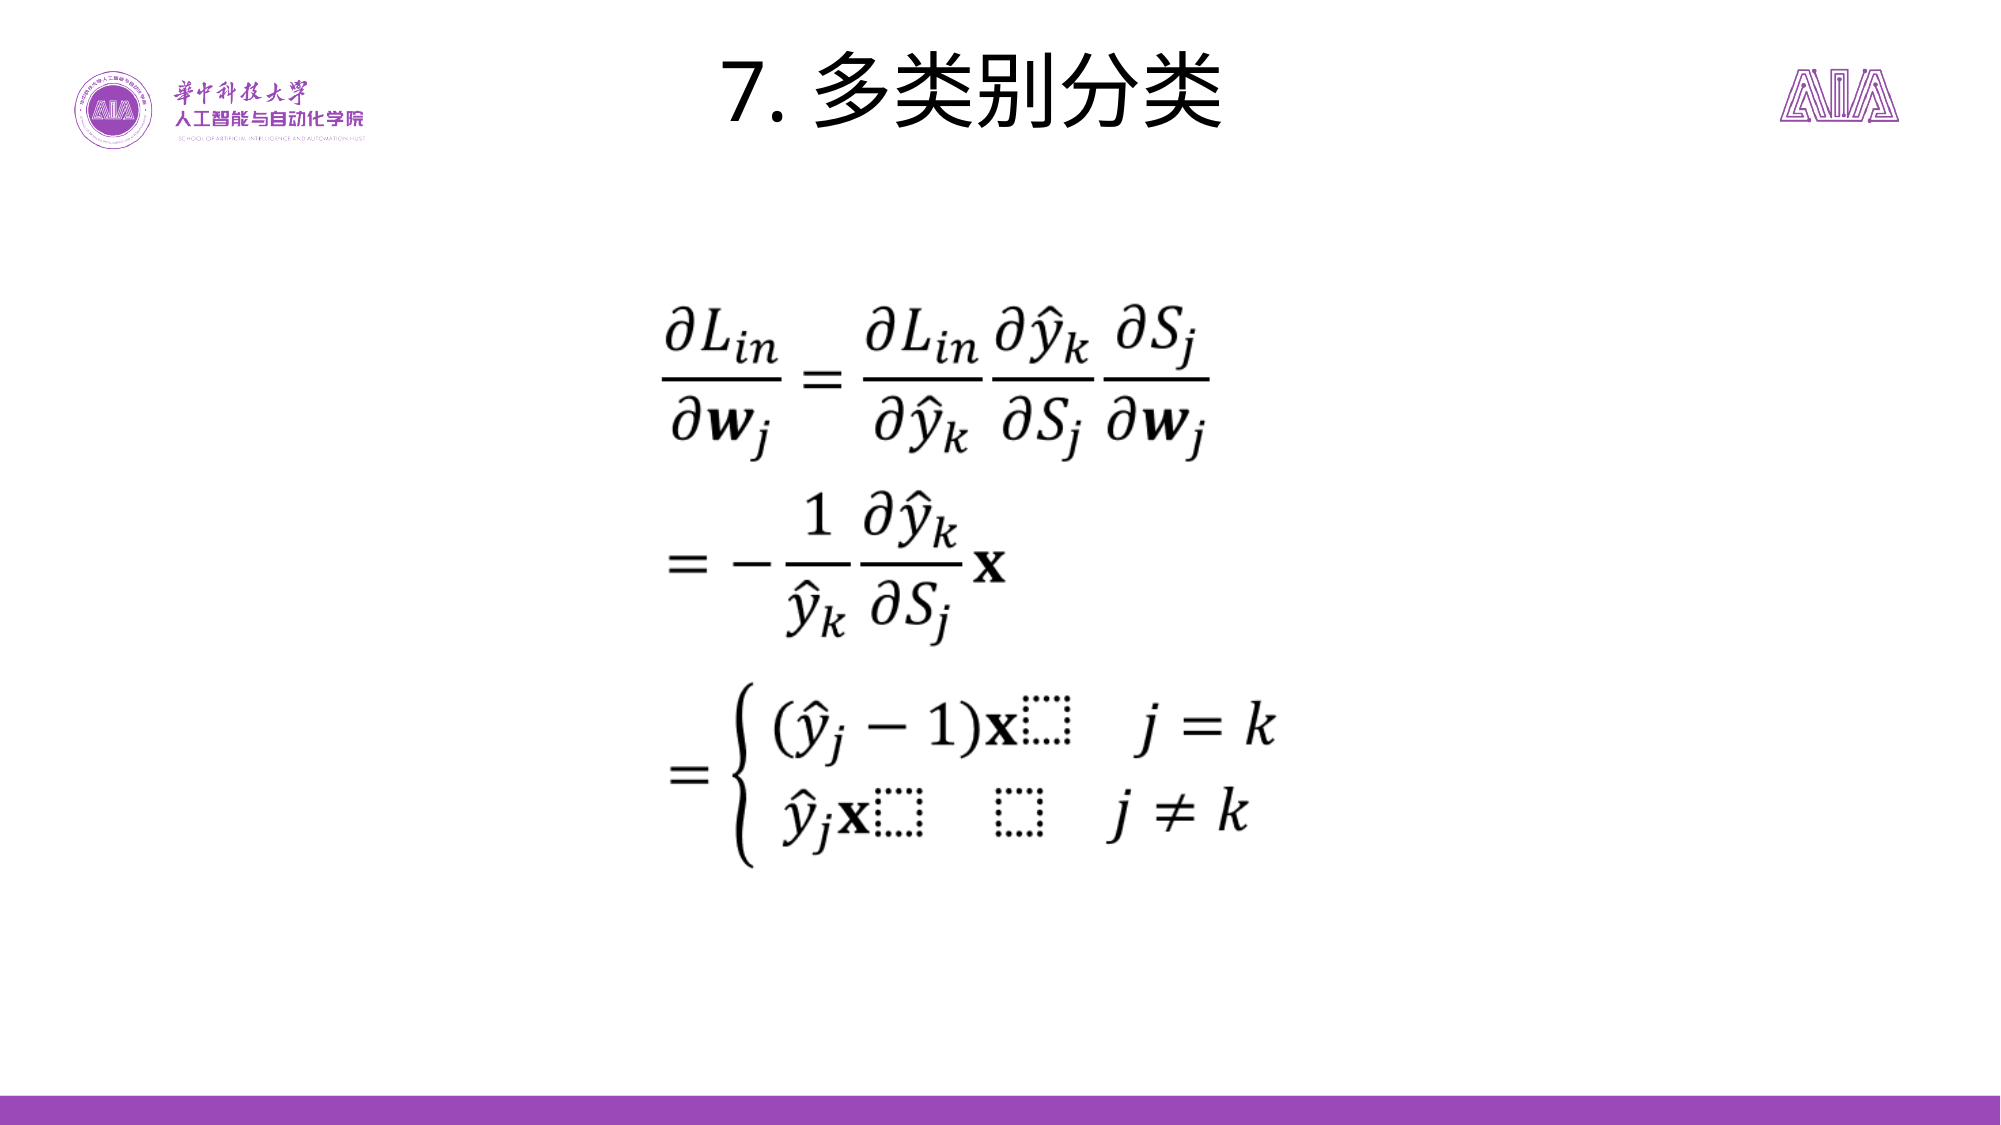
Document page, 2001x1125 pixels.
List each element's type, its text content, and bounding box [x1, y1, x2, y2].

text_box 7.多类别分类 [547, 31, 1398, 146]
picture [0, 0, 2001, 1125]
